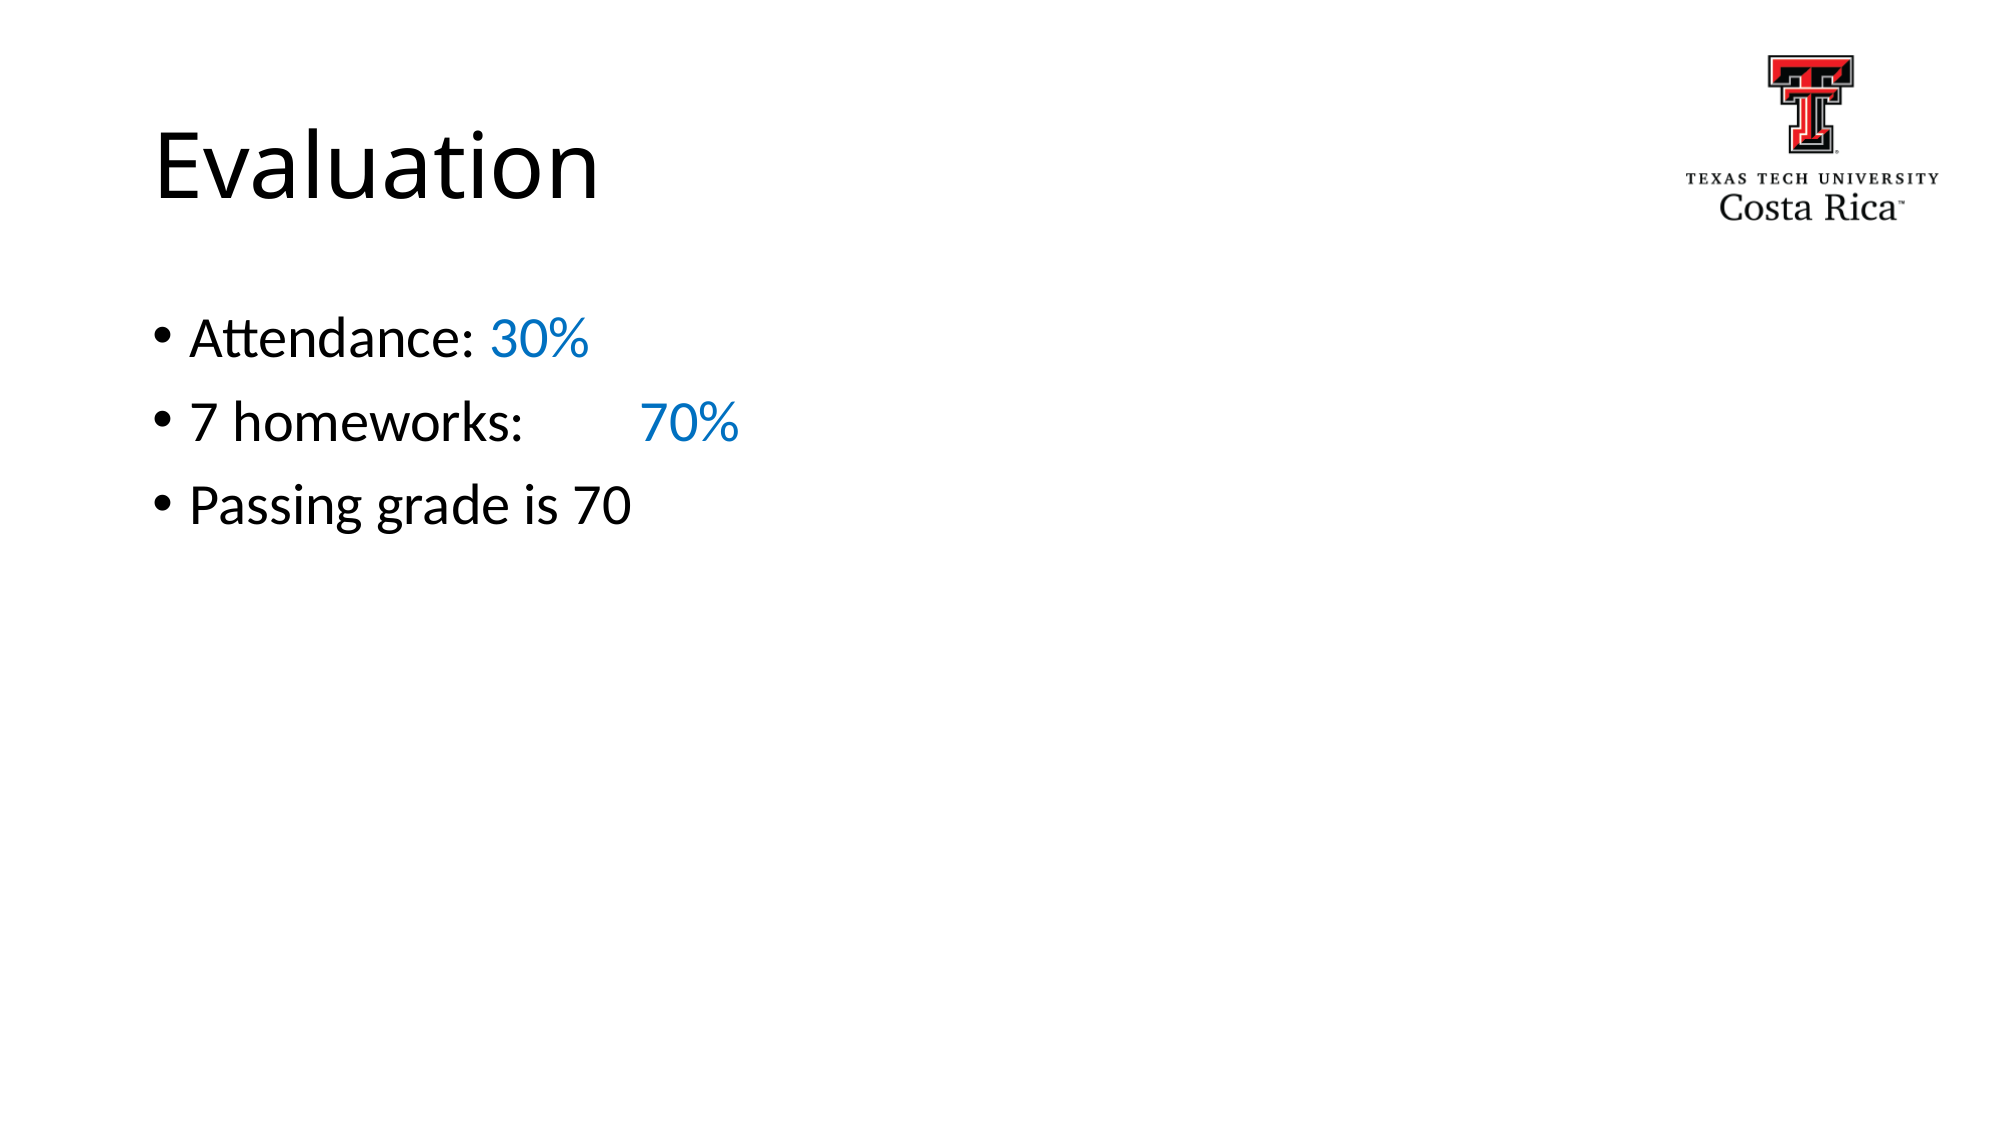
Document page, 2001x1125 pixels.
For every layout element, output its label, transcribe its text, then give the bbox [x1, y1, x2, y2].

list Attendance: 30% 7 homeworks: 70% Passing grade is 70 [137, 299, 1863, 1014]
picture [1664, 30, 1964, 251]
title Evaluation [137, 59, 1863, 278]
